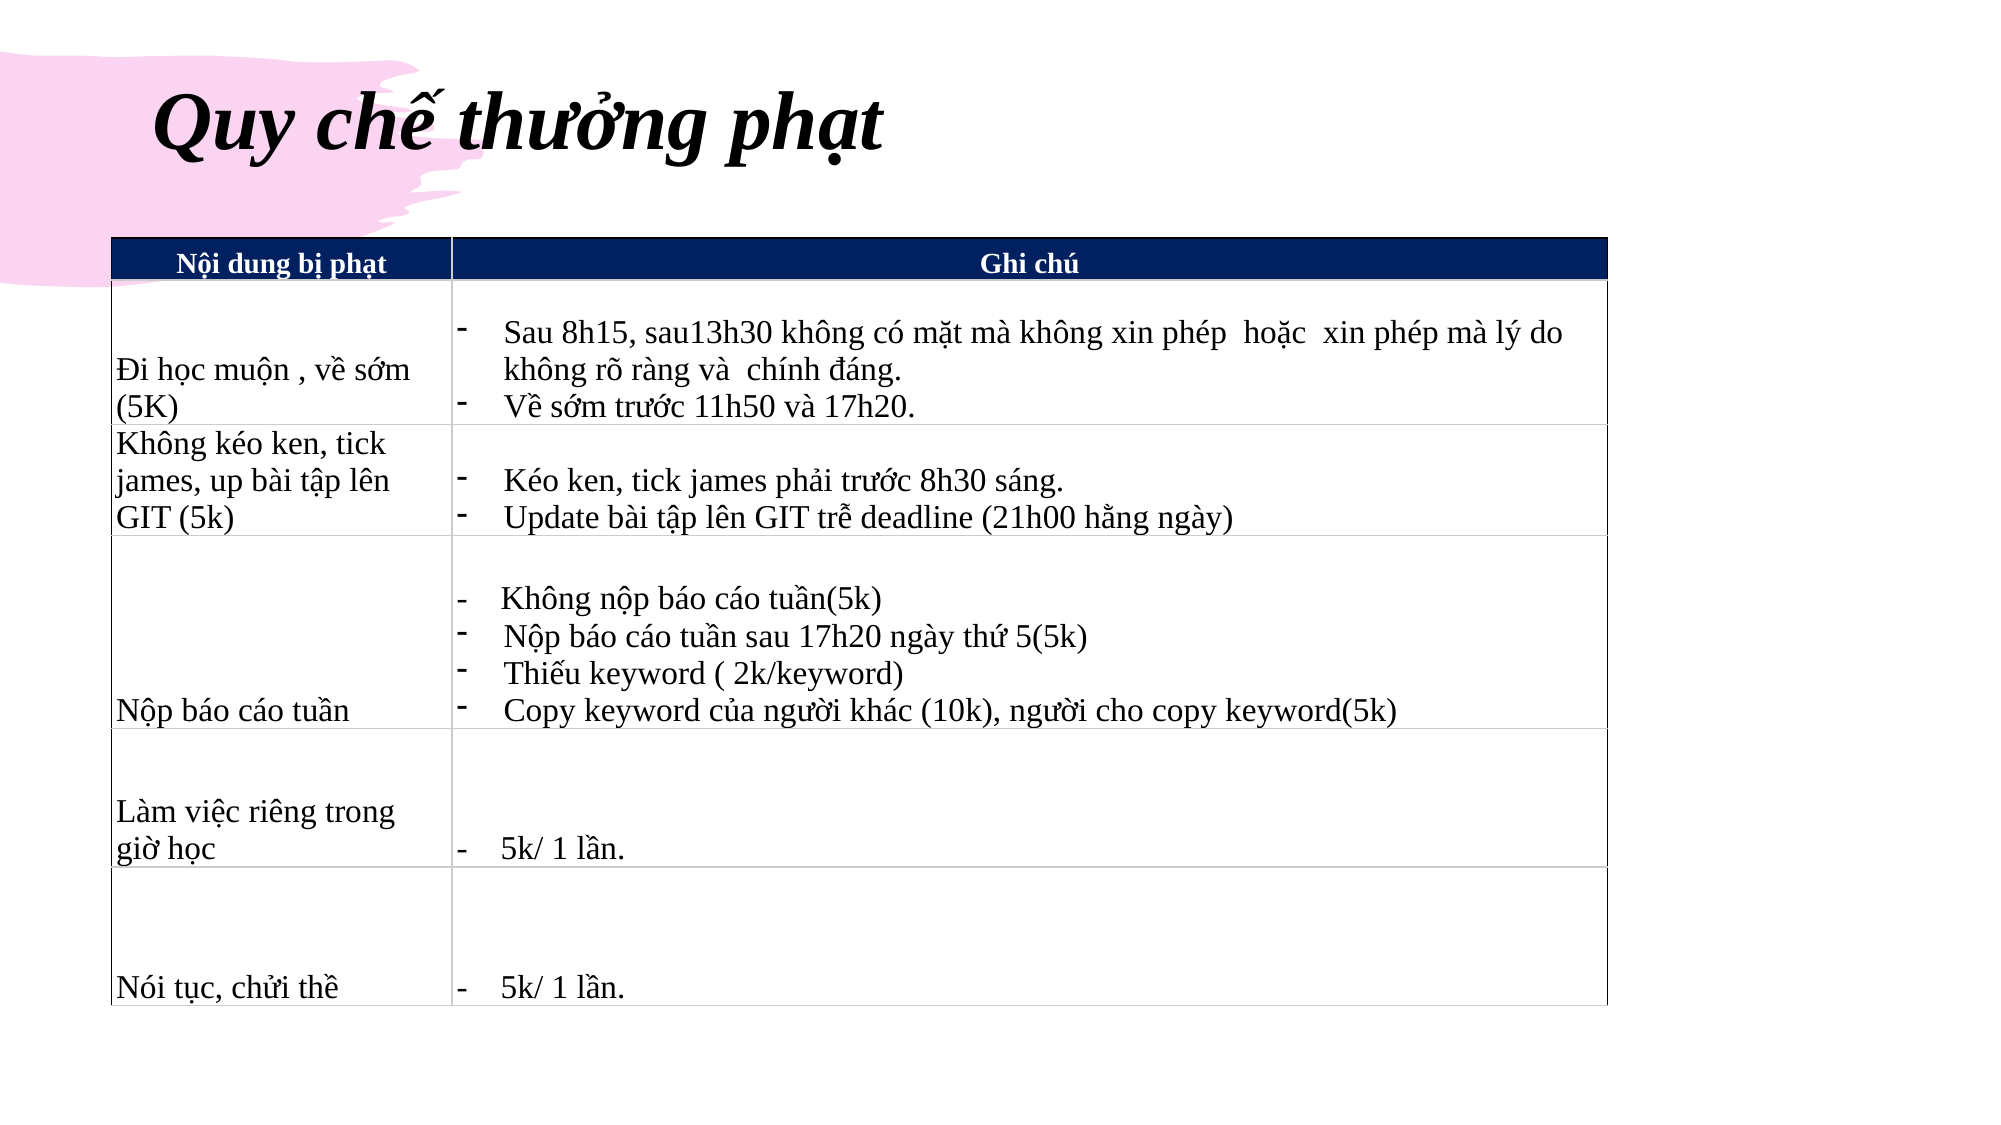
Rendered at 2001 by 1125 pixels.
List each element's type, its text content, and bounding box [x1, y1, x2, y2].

table_cell Kéo ken, tick james phải trước 8h30 sáng. Update bài tập lên GIT trễ deadline (21h00 hằng ngày) [453, 425, 1607, 535]
table_header Nội dung bị phạt [112, 239, 451, 279]
table_cell - 5k/ 1 lần. [453, 868, 1607, 1005]
table_header Ghi chú [453, 239, 1607, 279]
table_cell Nộp báo cáo tuần [112, 536, 451, 728]
table_cell Làm việc riêng trong giờ học [112, 729, 451, 866]
table_cell Đi học muộn , về sớm (5K) [112, 281, 451, 424]
table_cell Sau 8h15, sau13h30 không có mặt mà không xin phép hoặc xin phép mà lý do không rõ ràng và chính đáng. Về sớm trước 11h50 và 17h20. [453, 281, 1607, 424]
table_cell Nói tục, chửi thề [112, 868, 451, 1005]
table_cell - Không nộp báo cáo tuần(5k) Nộp báo cáo tuần sau 17h20 ngày thứ 5(5k) Thiếu keyword ( 2k/keyword) Copy keyword của người khác (10k), người cho copy keyword(5k) [453, 536, 1607, 728]
table_cell Không kéo ken, tick james, up bài tập lên GIT (5k) [112, 425, 451, 535]
table_cell - 5k/ 1 lần. [453, 729, 1607, 866]
title Quy chế thưởng phạt [137, 13, 1863, 232]
